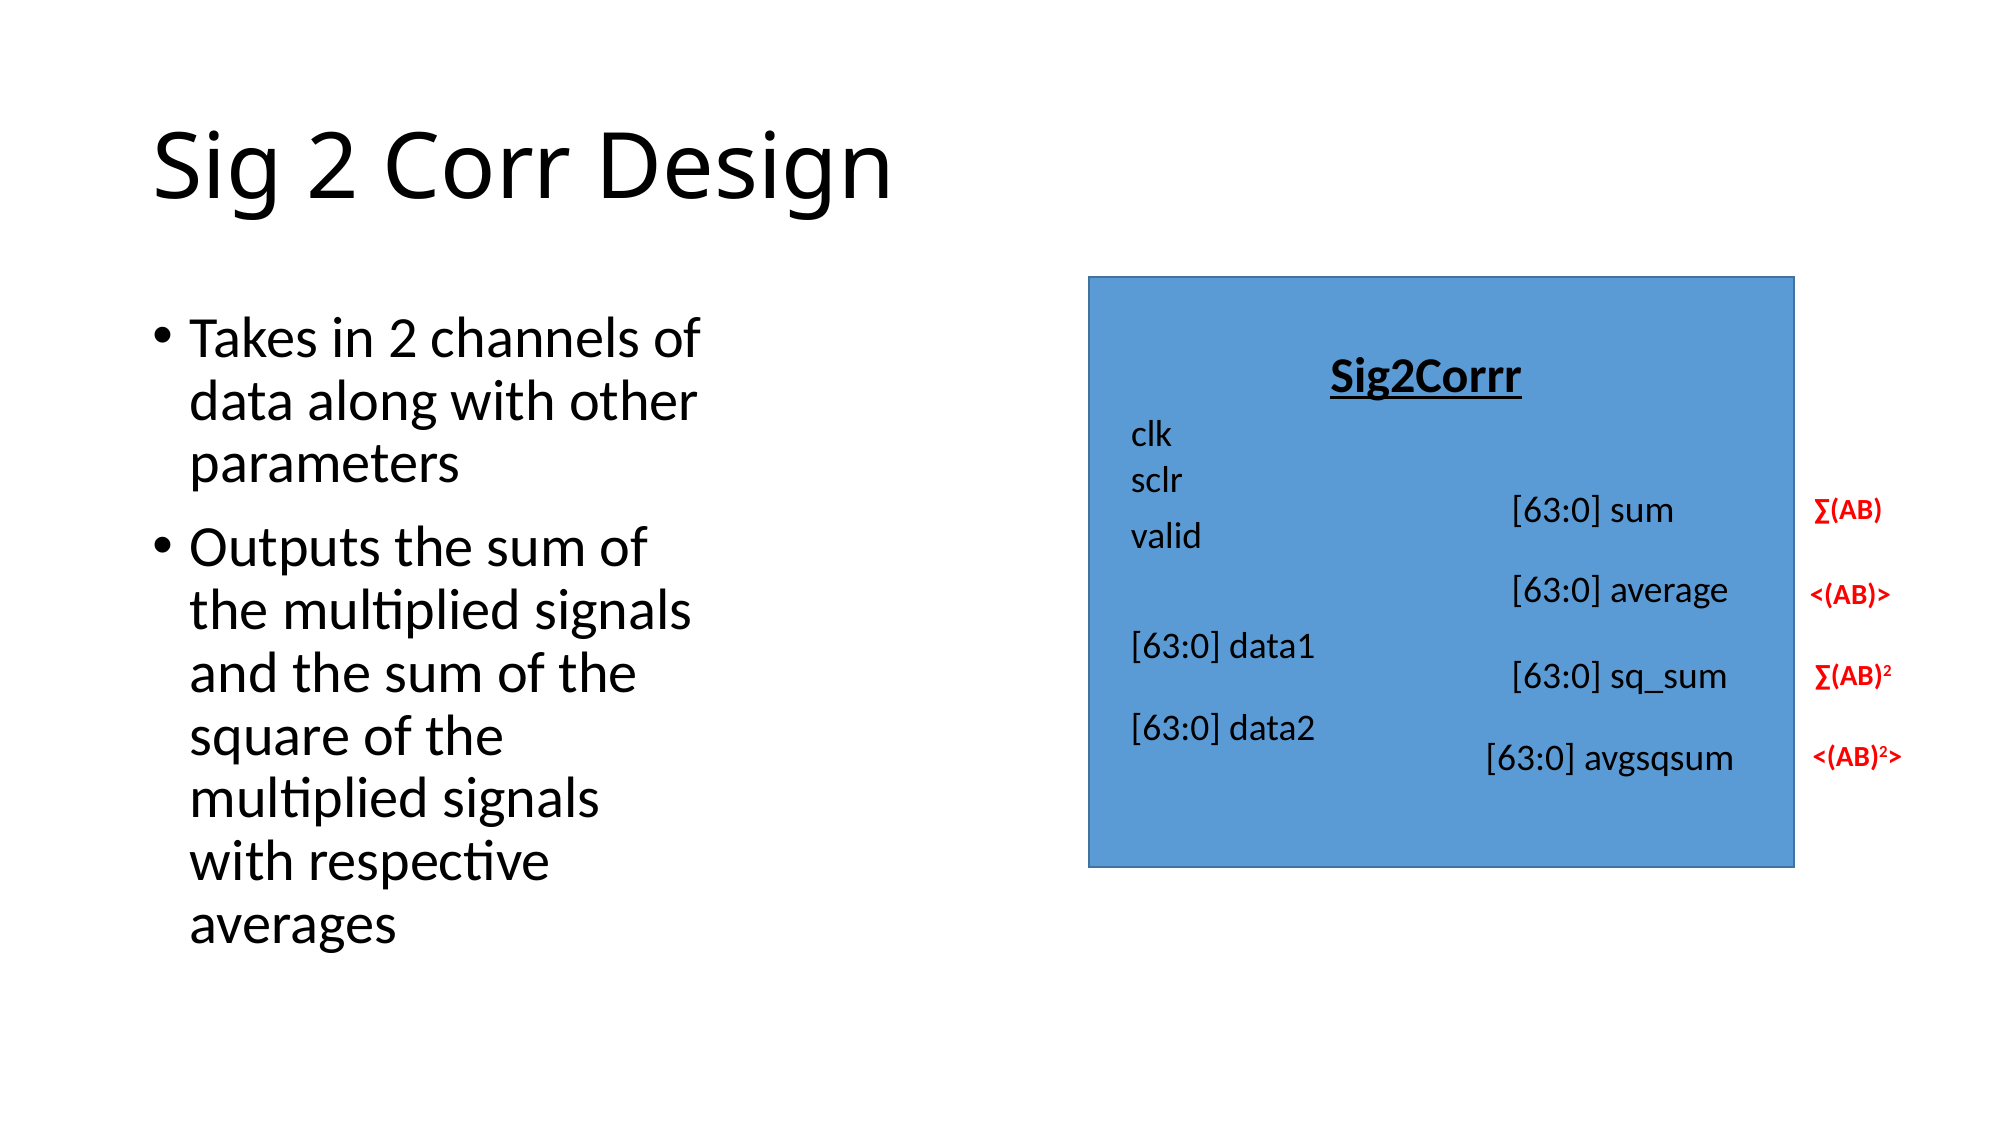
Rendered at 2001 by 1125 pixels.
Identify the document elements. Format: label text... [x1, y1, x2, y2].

list Takes in 2 channels of data along with other parameters Outputs the sum of the multiplied signals and the sum of the square of the multiplied signals with respective averages [137, 299, 719, 1014]
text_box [1088, 277, 1795, 867]
text_box <(AB)2> [1797, 729, 1954, 780]
text_box ∑(AB)2 [1800, 648, 1907, 699]
text_box <(AB)> [1795, 567, 1907, 618]
text_box ∑(AB) [1799, 482, 1898, 533]
title Sig 2 Corr Design [137, 59, 1863, 278]
